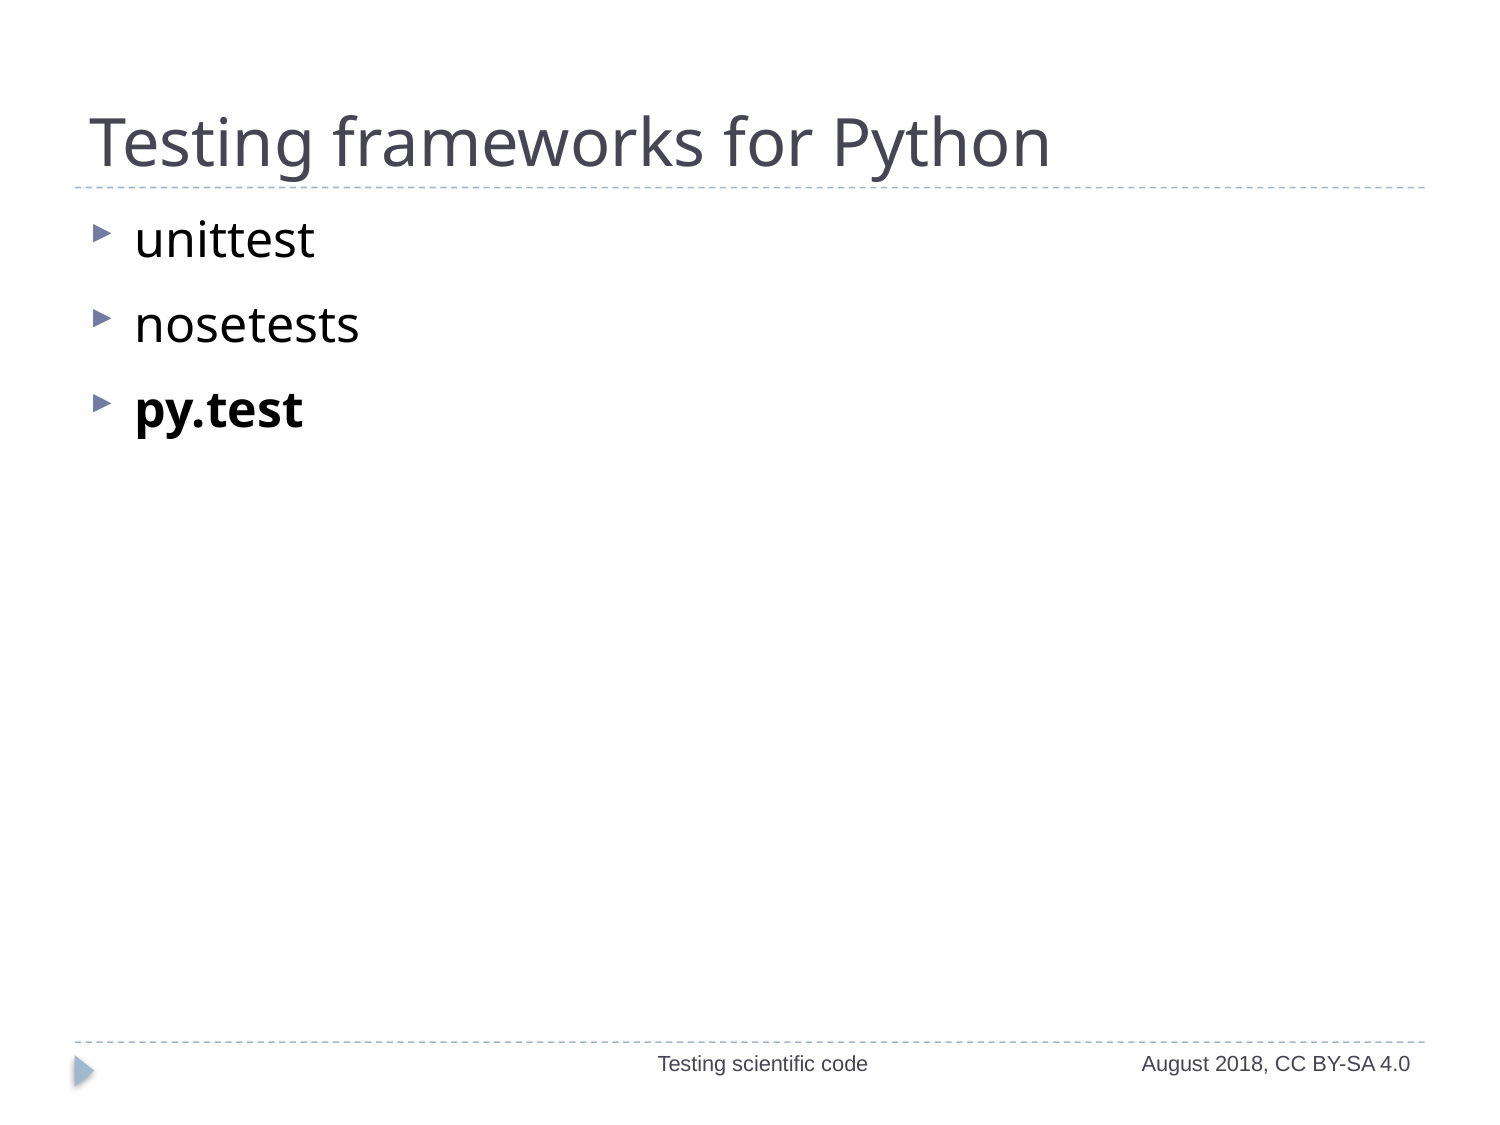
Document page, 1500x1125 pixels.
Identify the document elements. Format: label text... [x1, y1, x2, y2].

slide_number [1051, 1042, 1426, 1103]
footer Testing scientific code [475, 1042, 1051, 1103]
list unittest nosetests py.test [75, 200, 1425, 1010]
title Testing frameworks for Python [75, 24, 1425, 188]
